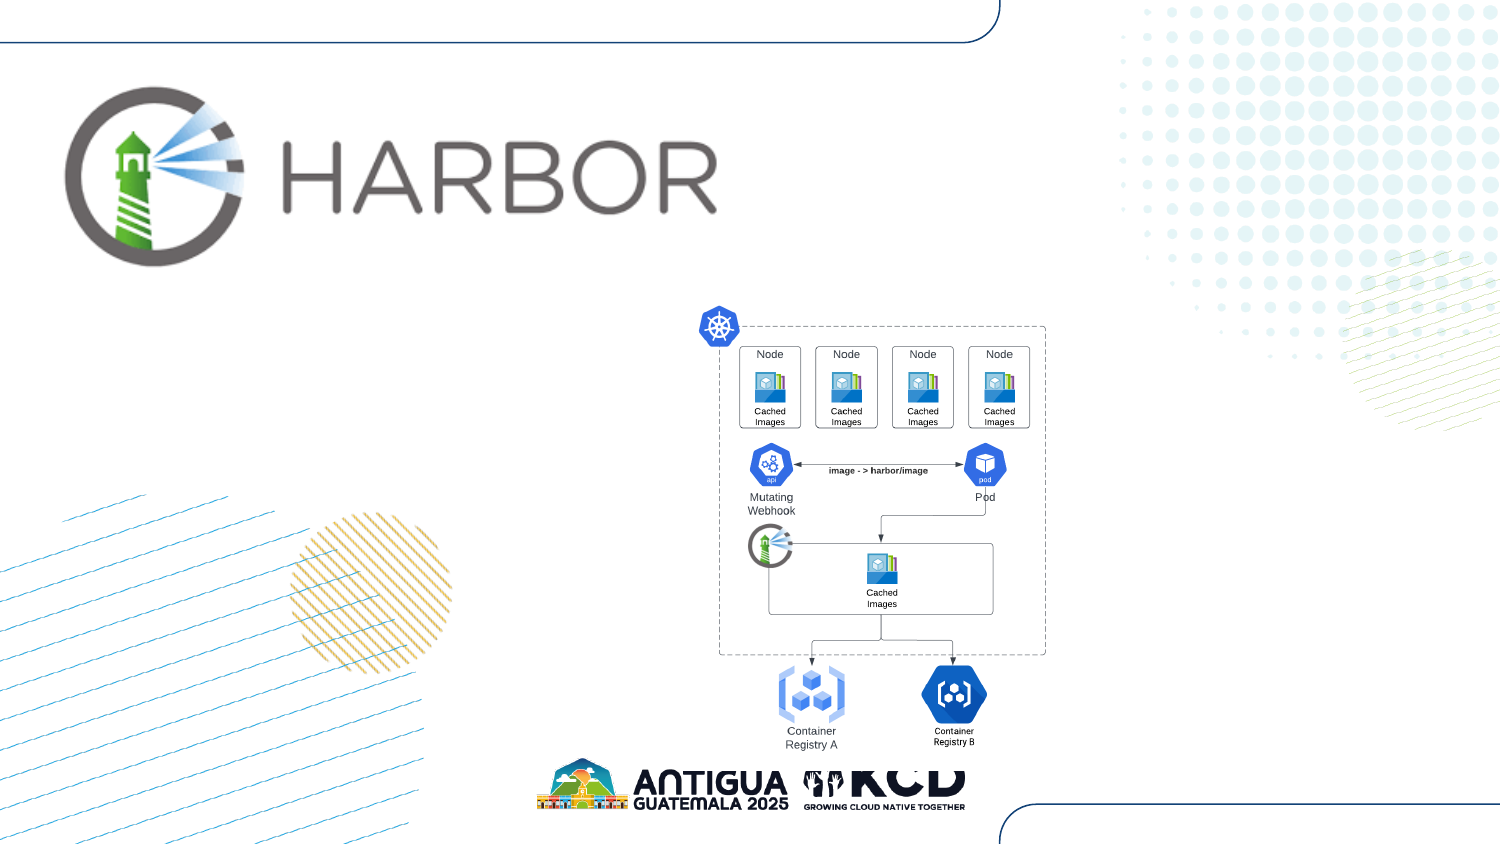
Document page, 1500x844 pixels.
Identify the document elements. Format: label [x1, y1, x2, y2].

picture [1118, 0, 1500, 432]
text_box [0, 0, 1000, 43]
picture [61, 82, 720, 271]
text_box [999, 804, 1500, 844]
picture [0, 486, 478, 844]
picture [534, 284, 1065, 811]
